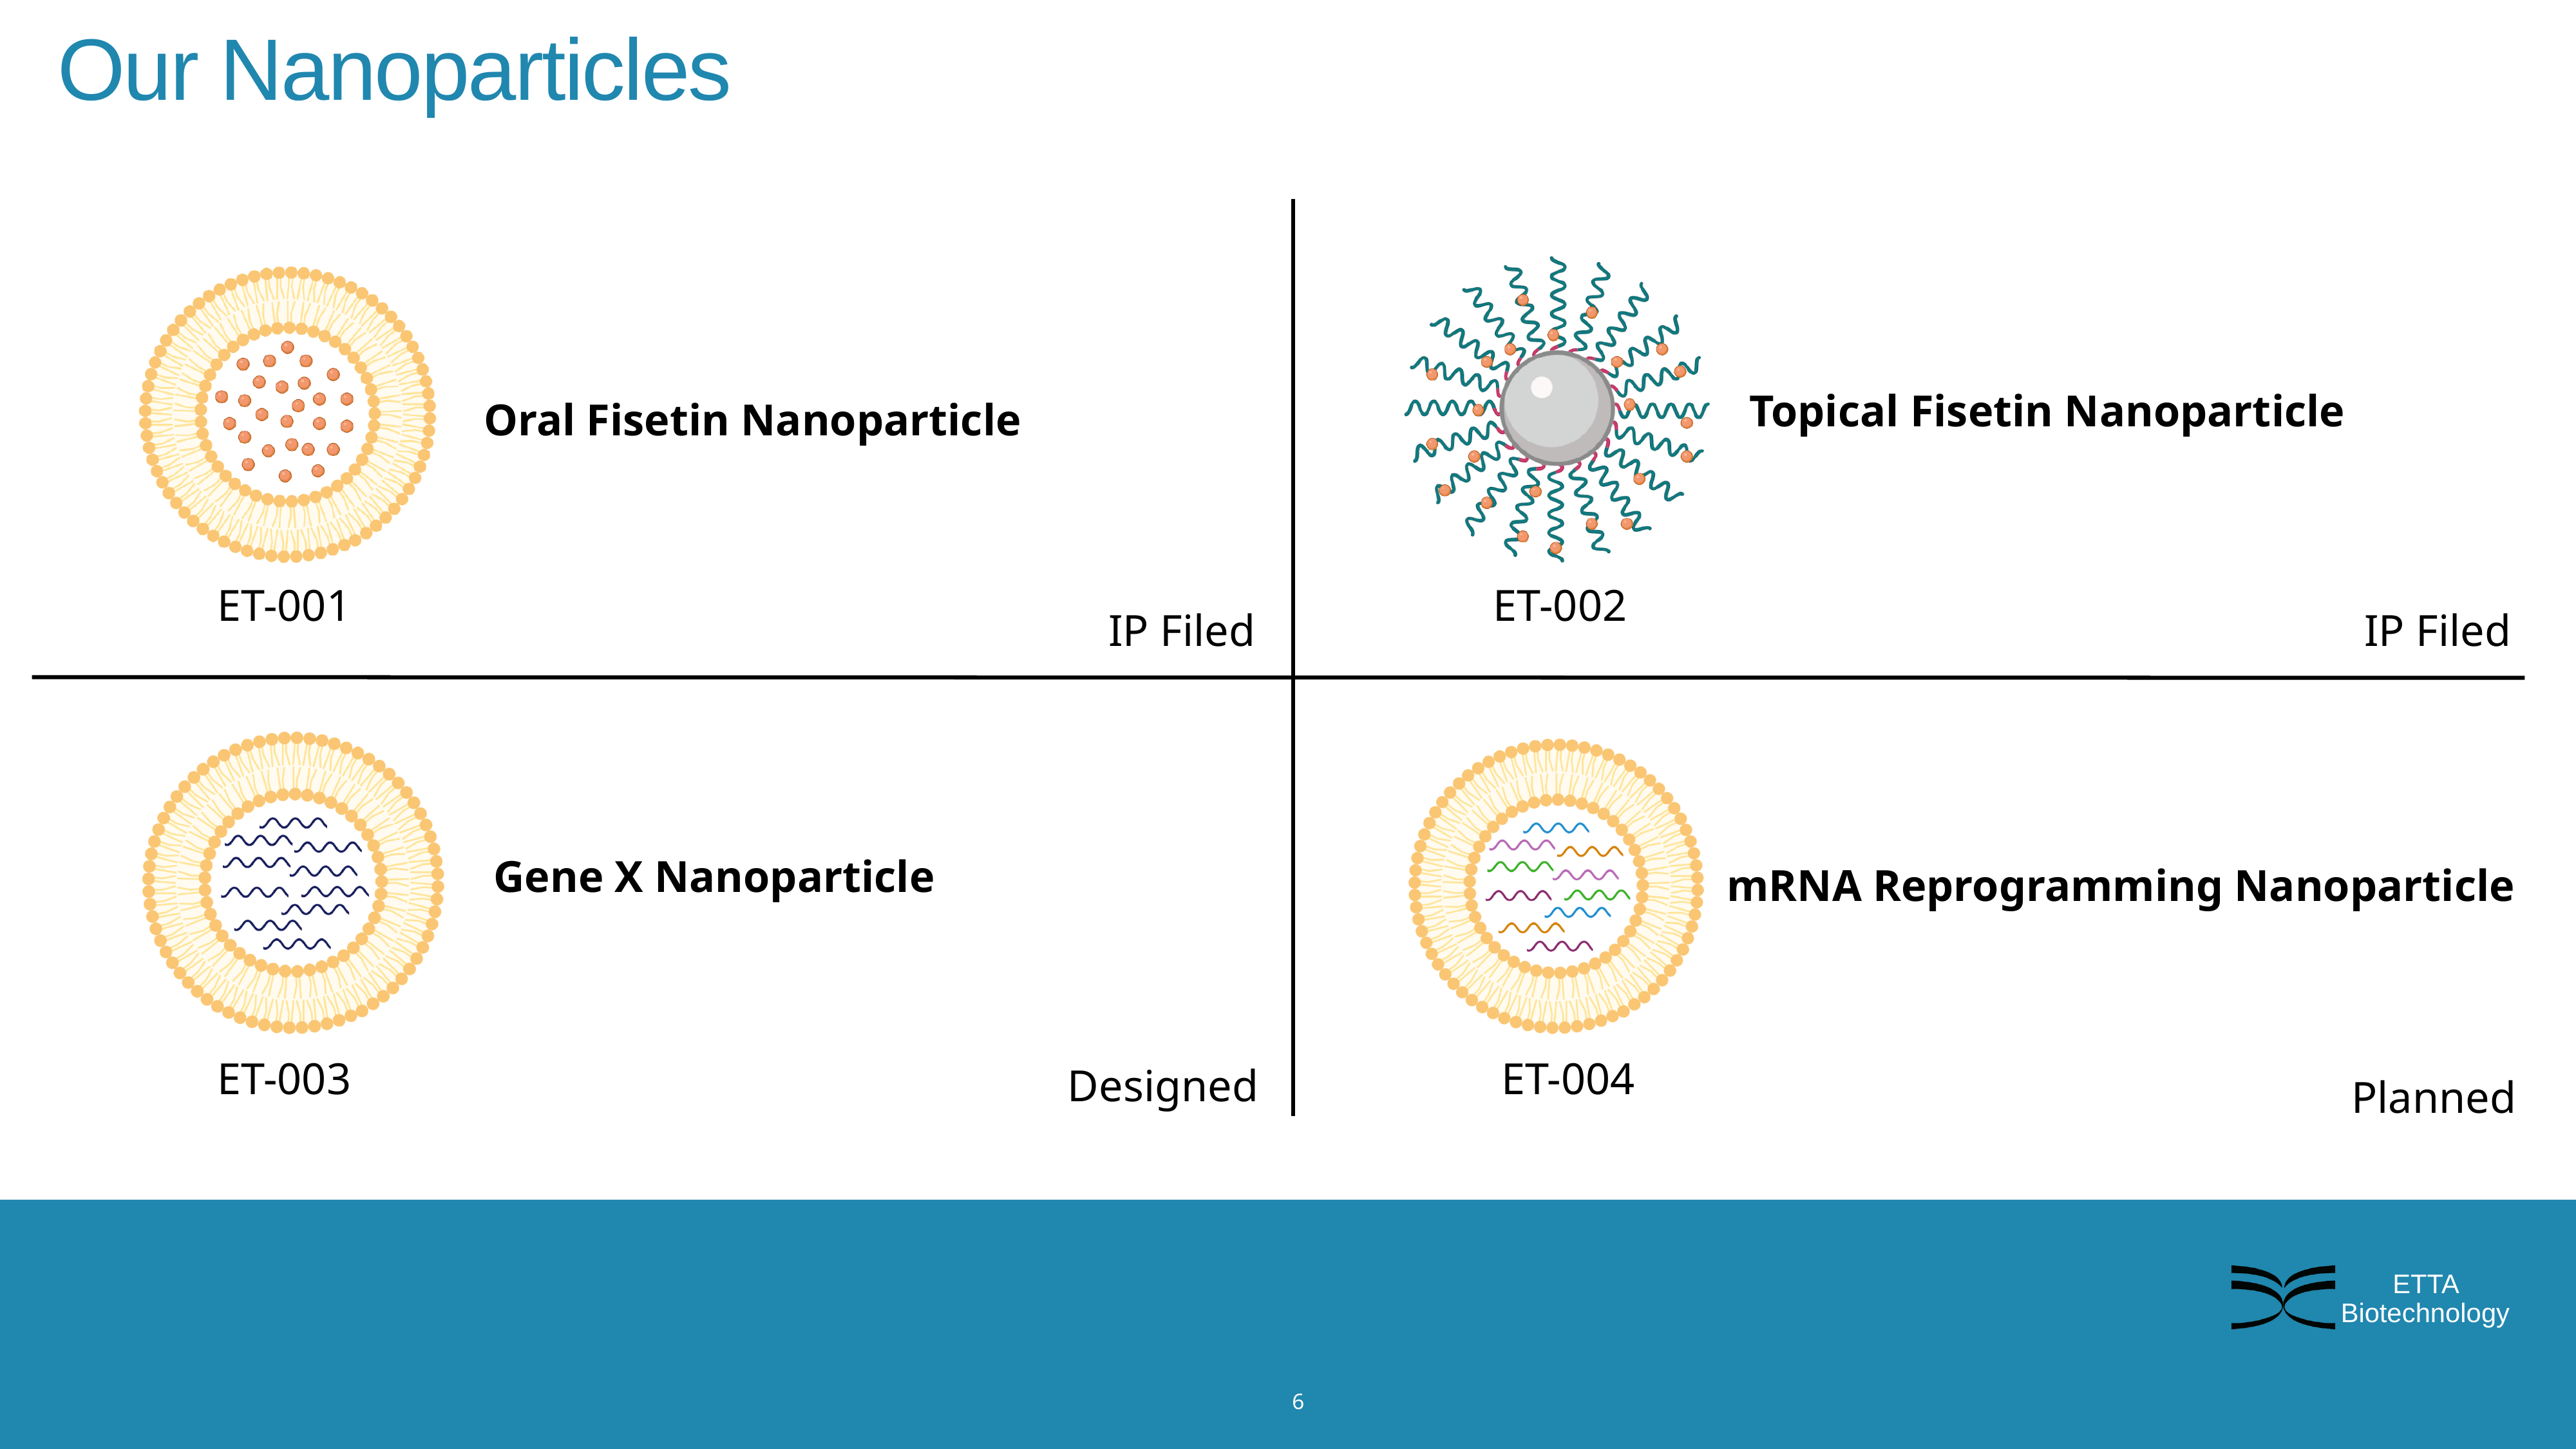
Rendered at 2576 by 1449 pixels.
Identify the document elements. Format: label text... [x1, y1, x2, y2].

text_box IP Filed [1104, 599, 1260, 659]
picture [1396, 250, 1725, 568]
text_box ET-004 [1488, 1047, 1648, 1108]
picture [135, 726, 448, 1035]
text_box mRNA Reprogramming Nanoparticle [1723, 854, 2520, 914]
text_box Gene X Nanoparticle [448, 845, 1106, 905]
title Our Nanoparticles [53, 29, 2442, 163]
picture [106, 262, 479, 574]
text_box Planned [2347, 1066, 2521, 1126]
text_box Oral Fisetin Nanoparticle [479, 388, 1026, 449]
slide_number 6 [1276, 1381, 1320, 1422]
text_box ETTA Biotechnology [2340, 1264, 2548, 1334]
text_box [0, 1199, 2576, 1449]
text_box ET-001 [213, 574, 355, 634]
text_box ET-003 [213, 1047, 355, 1108]
text_box Designed [1063, 1054, 1263, 1114]
picture [1407, 732, 1709, 1036]
text_box ET-002 [1489, 574, 1631, 634]
text_box Topical Fisetin Nanoparticle [1745, 379, 2349, 439]
text_box IP Filed [2360, 599, 2515, 659]
picture [2229, 1258, 2340, 1340]
